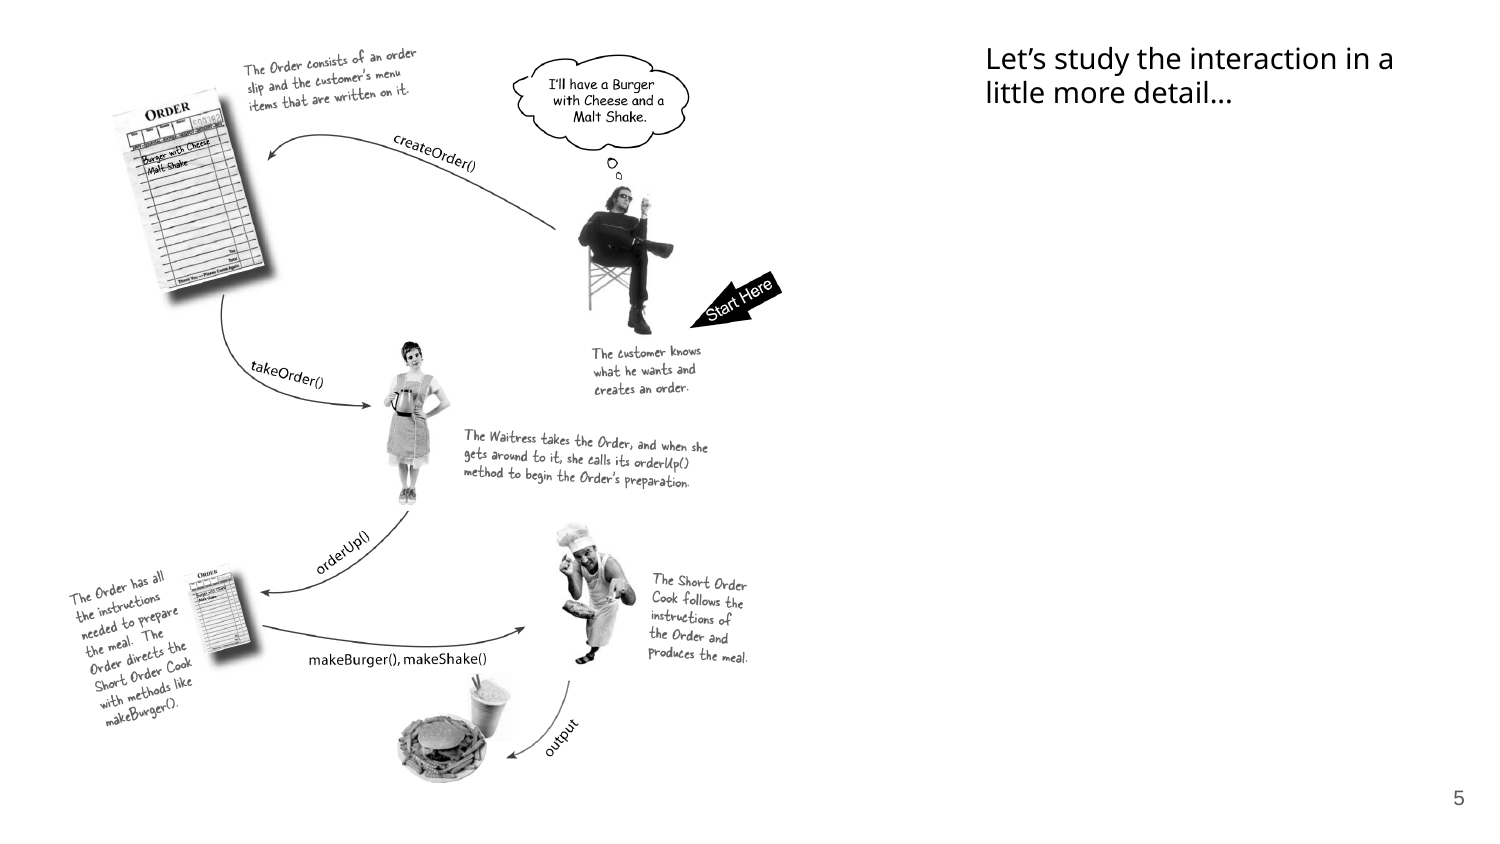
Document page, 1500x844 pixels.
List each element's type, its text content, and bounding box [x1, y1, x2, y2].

picture [24, 24, 853, 819]
text_box Let’s study the interaction in a little more detail... [970, 24, 1463, 125]
slide_number ‹#› [1389, 764, 1480, 830]
